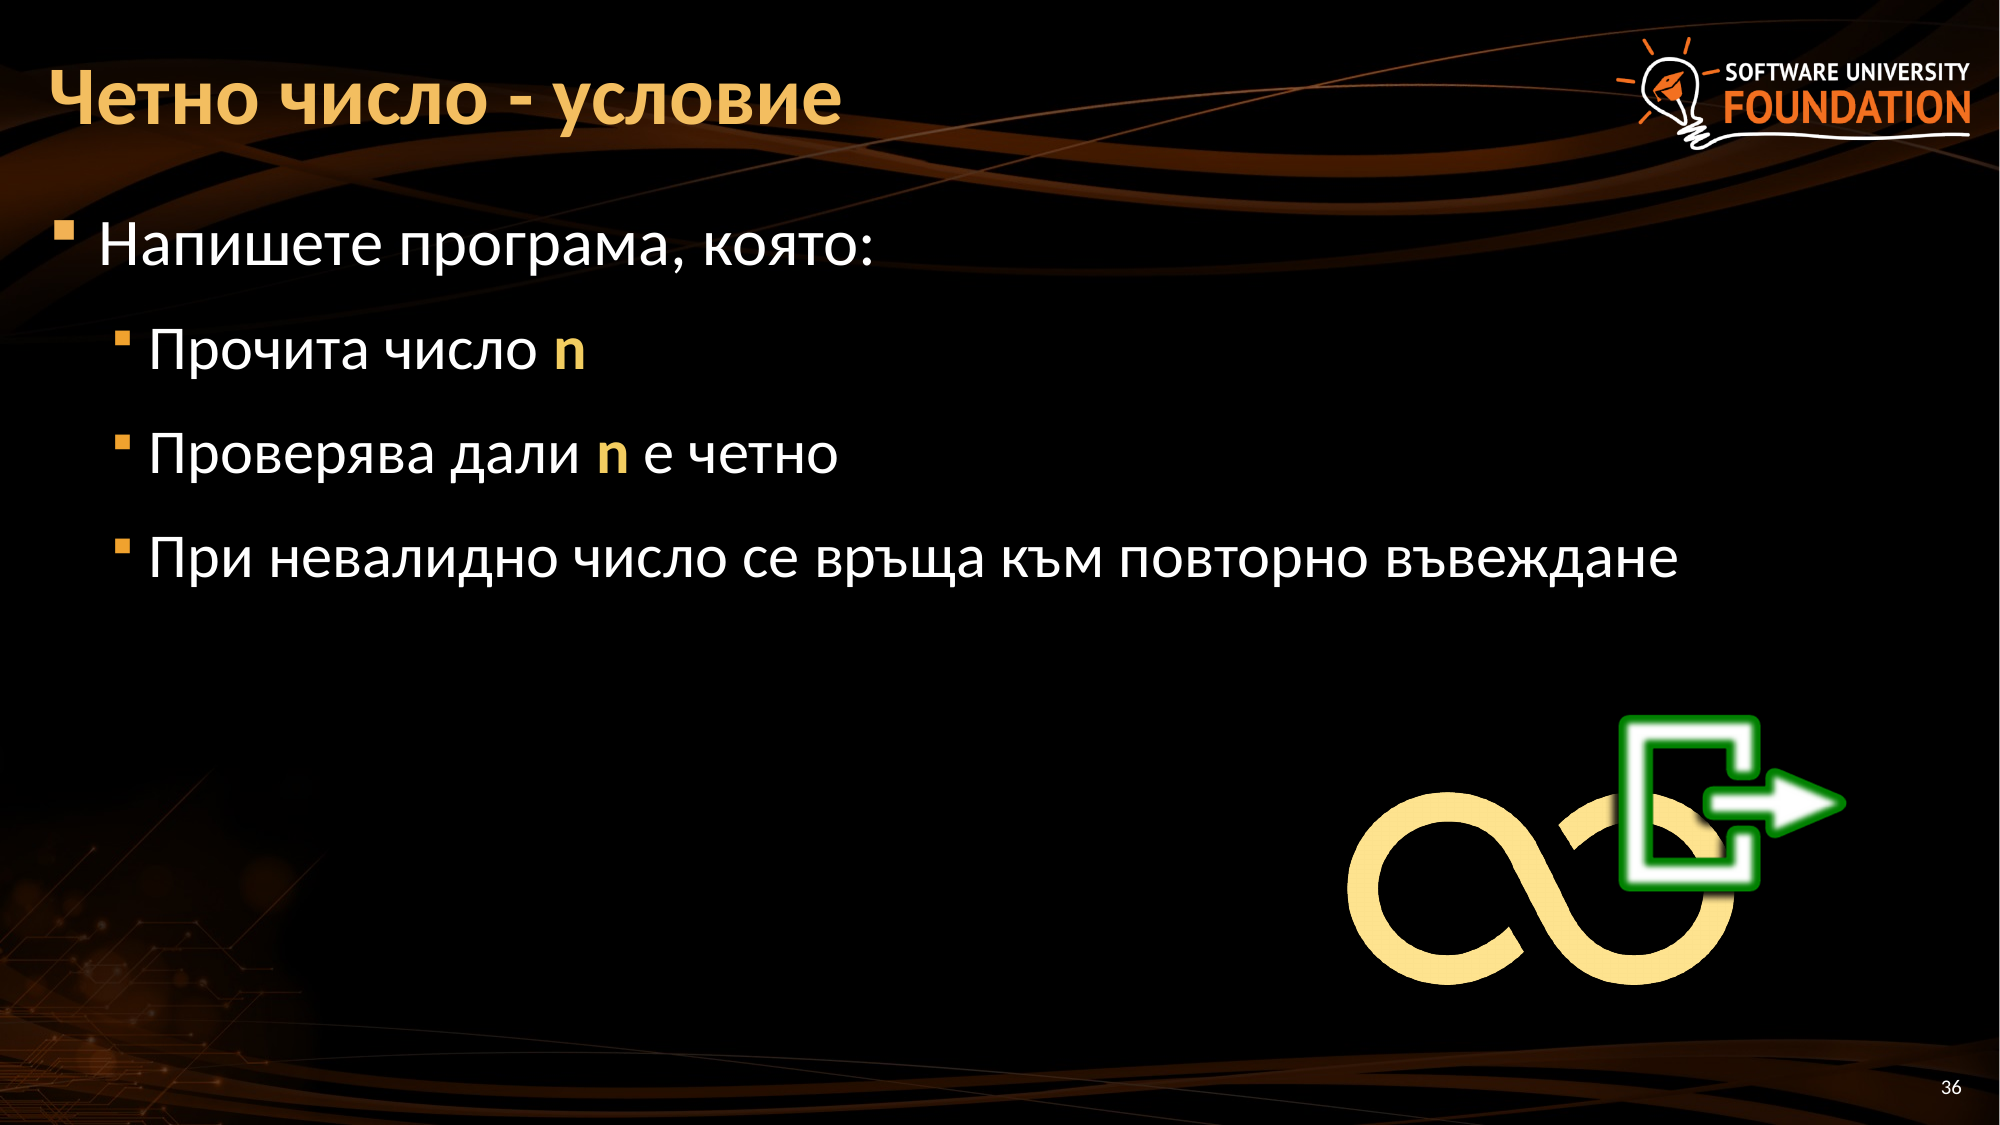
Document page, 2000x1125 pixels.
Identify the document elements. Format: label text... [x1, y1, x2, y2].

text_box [1340, 699, 1864, 992]
title Четно число - условие [30, 6, 1602, 189]
list Напишете програма, която: Прочита число n Проверява дали n е четно При невалидно число се връща към повторно въвеждане [31, 188, 1968, 1103]
picture [0, 0, 2000, 1125]
